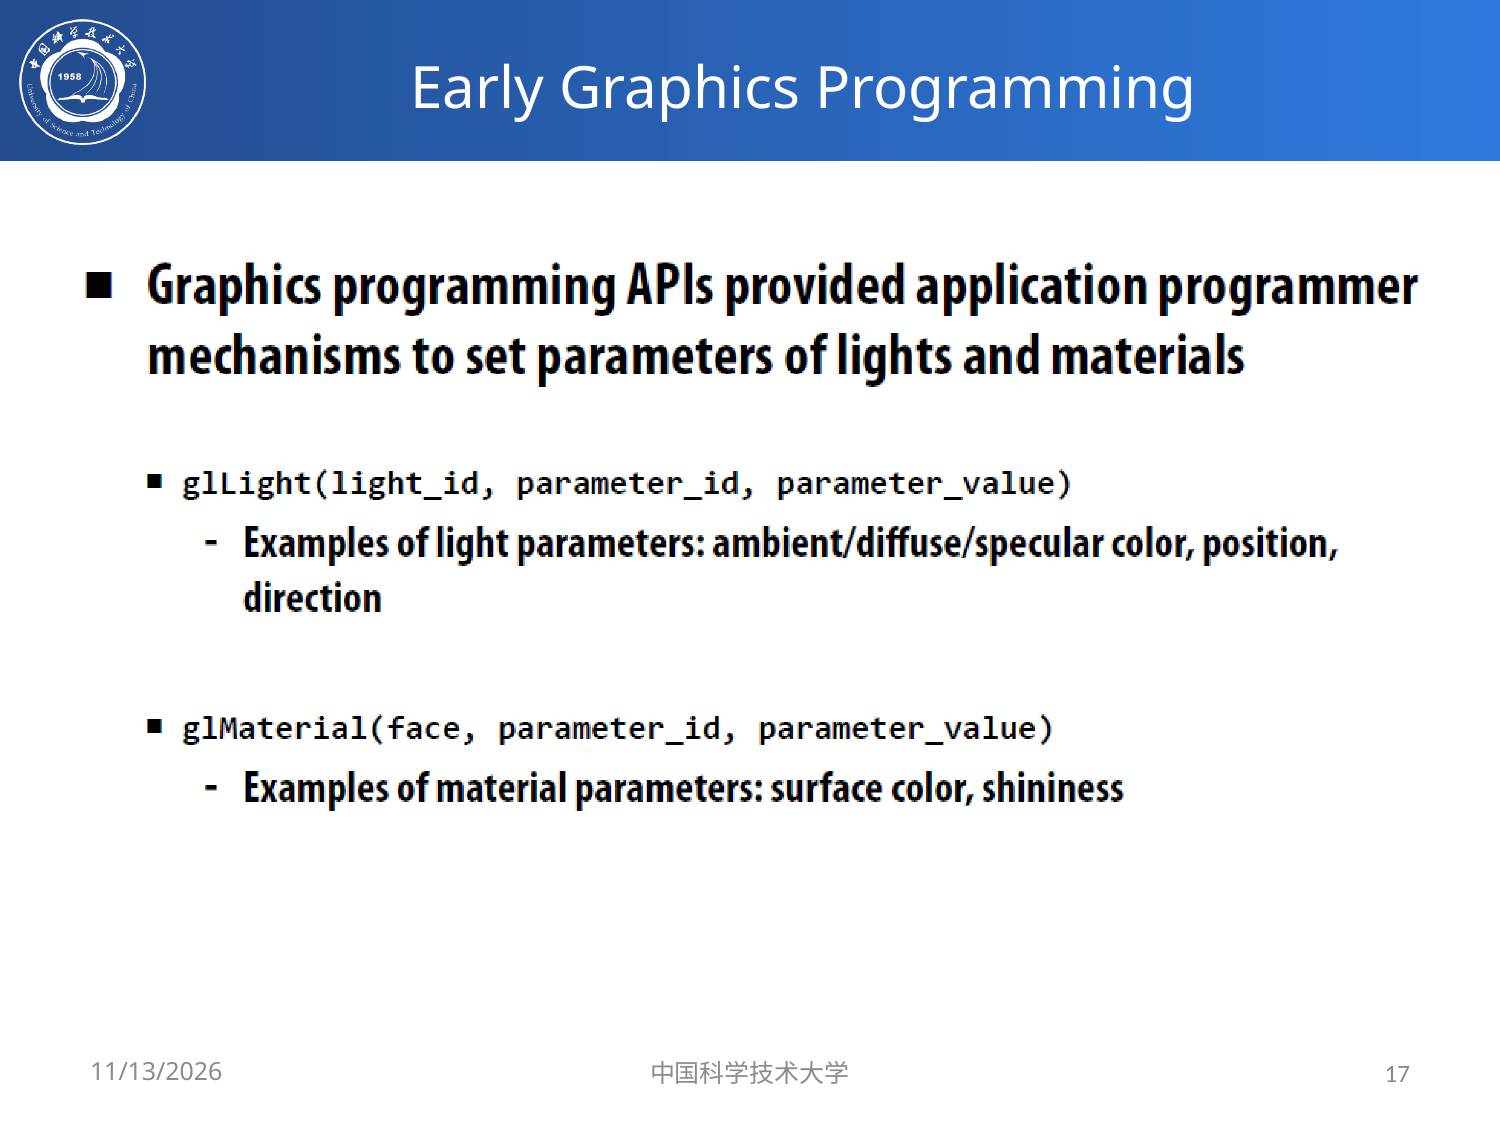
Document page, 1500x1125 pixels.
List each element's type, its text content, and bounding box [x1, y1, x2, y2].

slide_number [75, 1042, 425, 1103]
title Early Graphics Programming [156, 44, 1451, 127]
slide_number 17 [1074, 1042, 1425, 1103]
picture [19, 19, 146, 145]
picture [53, 204, 1453, 862]
footer 中国科学技术大学 [512, 1042, 988, 1103]
